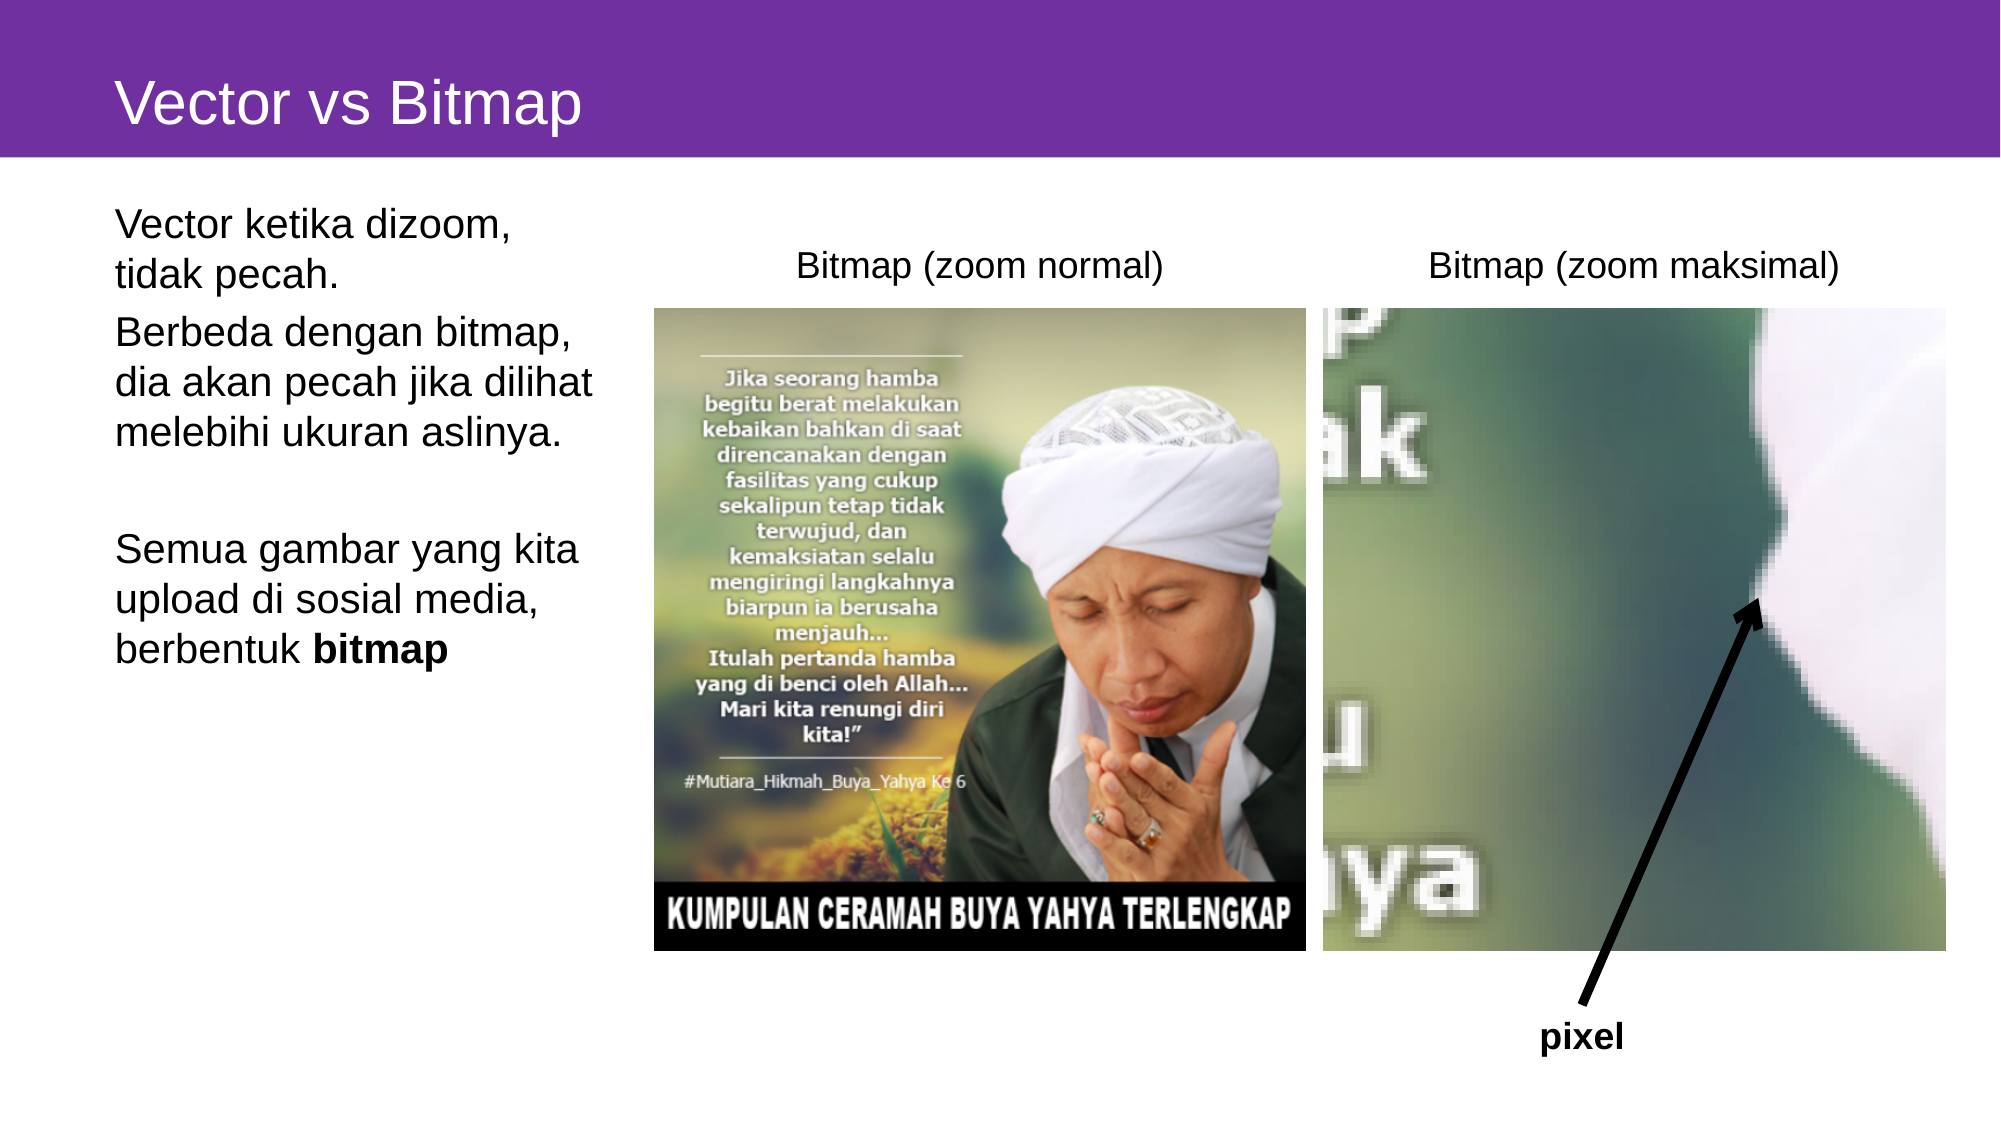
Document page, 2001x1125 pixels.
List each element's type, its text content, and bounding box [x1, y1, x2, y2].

text_box pixel [1515, 1004, 1649, 1065]
picture [654, 308, 1306, 951]
text_box Bitmap (zoom maksimal) [1322, 233, 1946, 294]
text_box Bitmap (zoom normal) [654, 233, 1306, 294]
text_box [1582, 597, 1759, 1005]
picture [1322, 308, 1946, 951]
list Vector ketika dizoom, tidak pecah. Berbeda dengan bitmap, dia akan pecah jika dilihat melebihi ukuran aslinya. Semua gambar yang kita upload di sosial media, berbentuk bitmap [99, 188, 617, 1006]
title Vector vs Bitmap [99, 44, 1901, 155]
